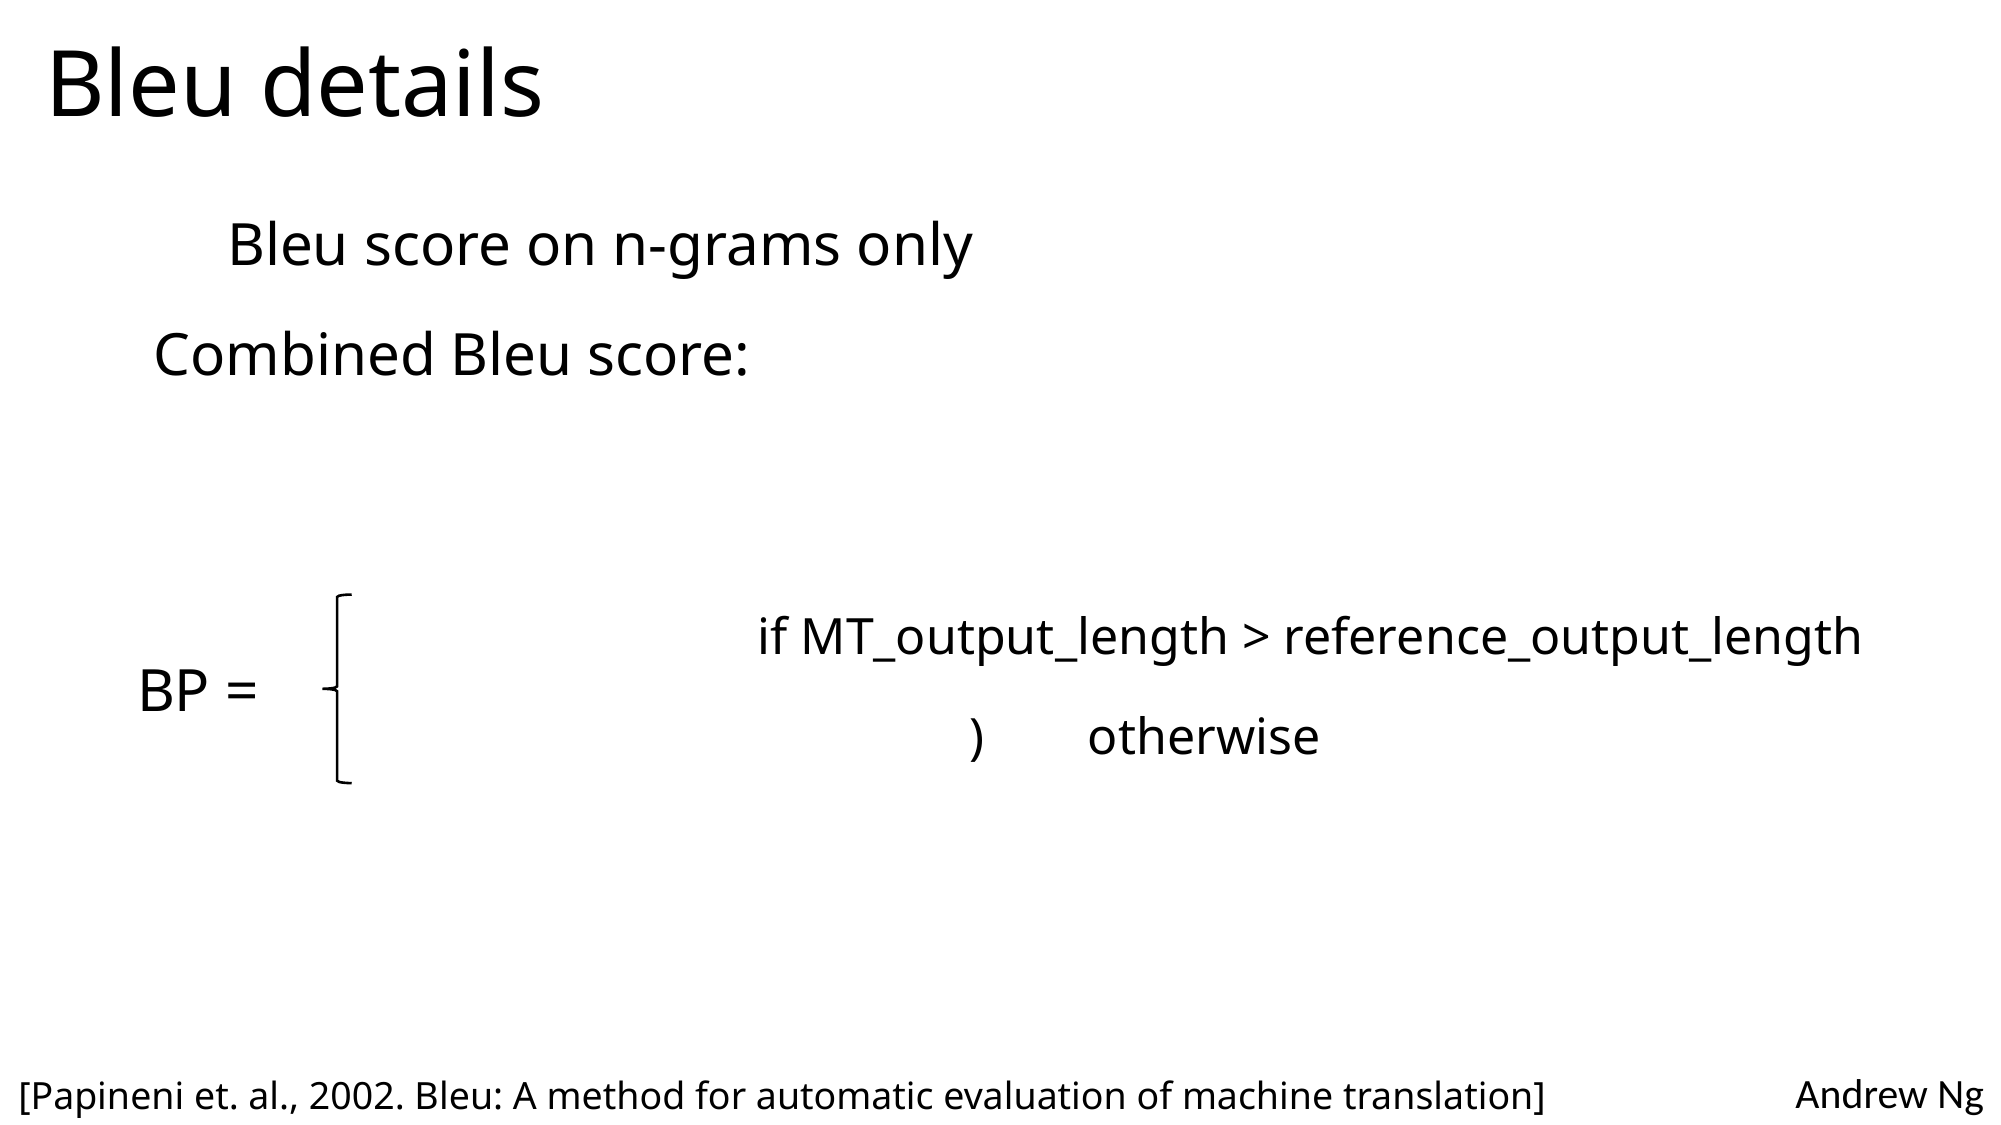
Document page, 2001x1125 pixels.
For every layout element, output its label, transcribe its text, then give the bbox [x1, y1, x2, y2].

text_box [Papineni et. al., 2002. Bleu: A method for automatic evaluation of machine translation] [3, 1064, 1563, 1125]
text_box BP = [137, 653, 260, 724]
text_box [322, 594, 352, 784]
text_box Combined Bleu score: [153, 317, 751, 388]
title Bleu details [30, 29, 2000, 248]
